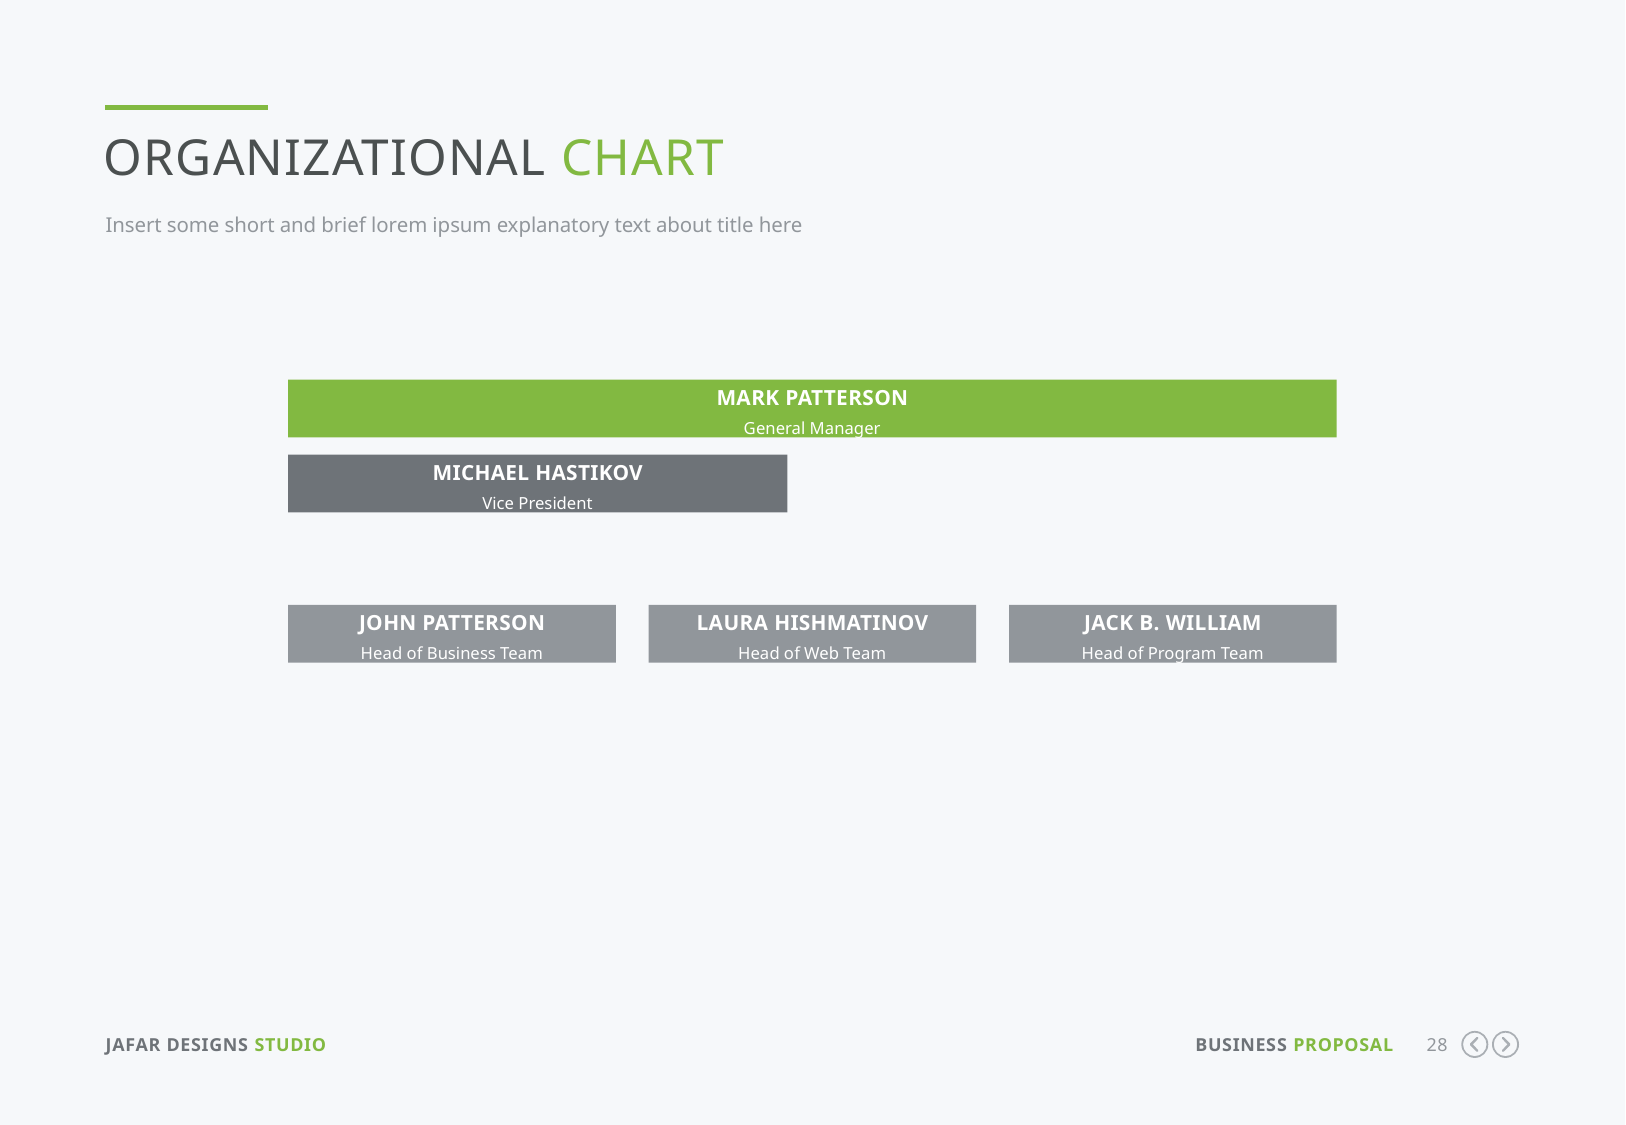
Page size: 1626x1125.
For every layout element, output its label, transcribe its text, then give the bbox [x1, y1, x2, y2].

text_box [157, 379, 1468, 813]
list Organizational Chart [103, 125, 1518, 188]
list Insert some short and brief lorem ipsum explanatory text about title here [105, 209, 1519, 241]
